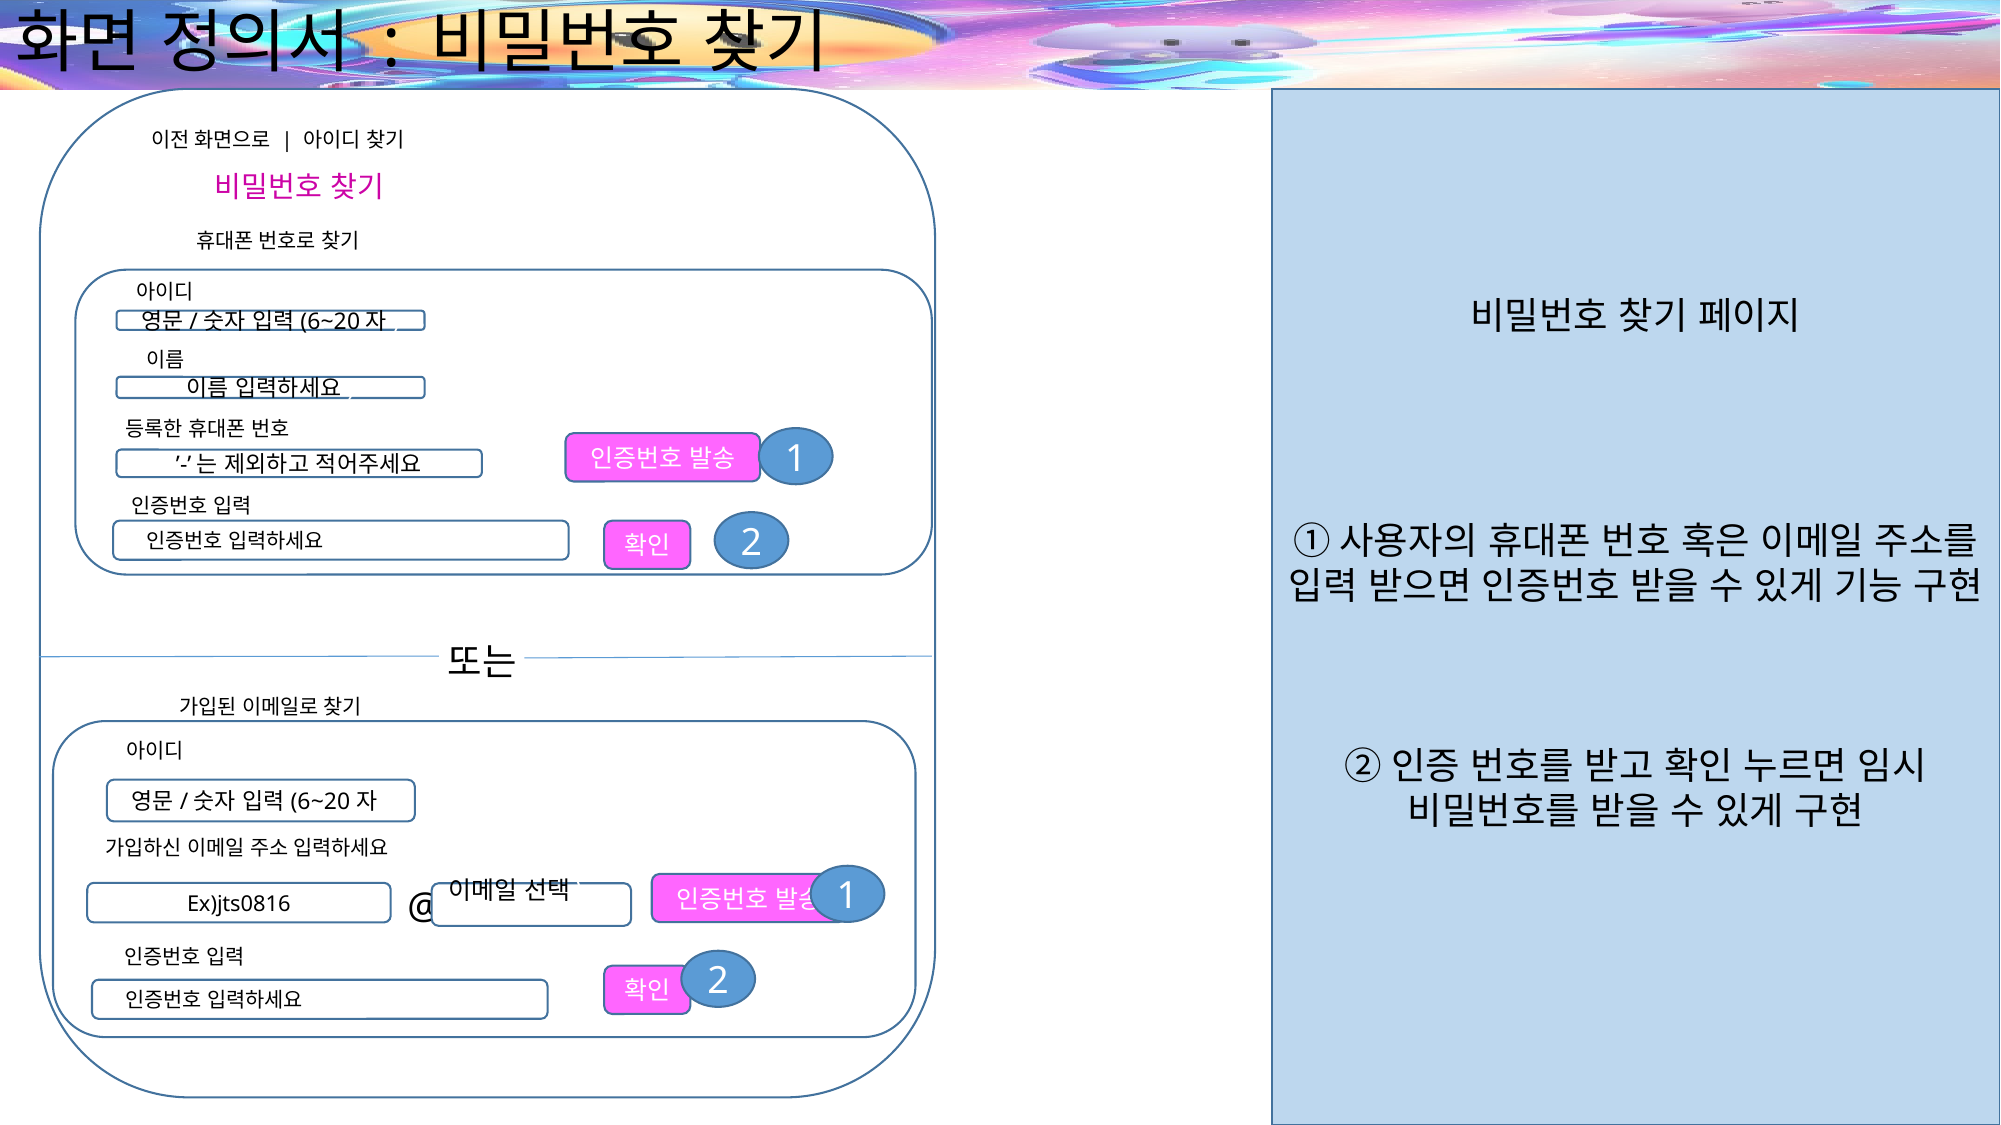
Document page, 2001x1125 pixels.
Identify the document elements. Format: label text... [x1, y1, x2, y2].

text_box 또는 [38, 87, 937, 1099]
text_box 이전 화면으로 | 아이디 찾기 [115, 122, 440, 156]
text_box 아이디 [105, 739, 205, 761]
text_box 휴대폰 번호로 찾기 [53, 213, 502, 267]
text_box 영문/숫자 입력(6~20자) [115, 309, 426, 331]
text_box 이름 [115, 348, 215, 370]
text_box 비밀번호 찾기 [137, 153, 463, 213]
text_box [51, 720, 917, 1039]
text_box 인증번호 입력 [108, 949, 433, 963]
text_box Ex)jts0816 [86, 881, 392, 924]
text_box 등록한 휴대폰 번호 [108, 412, 433, 443]
text_box 인증번호 발송 [650, 872, 840, 924]
text_box 가입된 이메일로 찾기 [46, 679, 495, 733]
text_box @ [398, 881, 425, 929]
title 화면 정의서 : 비밀번호 찾기 [0, 0, 2000, 90]
text_box 인증번호 입력 [115, 499, 440, 512]
text_box 비밀번호 찾기 페이지 ①사용자의 휴대폰 번호 혹은 이메일 주소를 입력 받으면 인증번호 받을 수 있게 기능 구현 ②인증 번호를 받고 확인 누르면 임시 비밀번호를 받을 수 있게 구현 [1271, 88, 2000, 1125]
text_box 인증번호 입력하세요 [90, 978, 549, 1020]
text_box 영문/숫자 입력(6~20자) [105, 778, 416, 823]
text_box [74, 268, 933, 576]
text_box 이름 입력하세요) [115, 375, 426, 400]
text_box 2 [713, 511, 790, 570]
text_box 아이디 [115, 280, 215, 302]
text_box 확인 [603, 964, 692, 1016]
text_box 가입하신 이메일 주소 입력하세요 [87, 827, 546, 867]
text_box 이메일 선택\ [430, 882, 633, 927]
text_box 2 [680, 949, 757, 1008]
text_box 확인 [603, 519, 692, 570]
text_box ’-’는 제외하고 적어주세요 [115, 448, 483, 479]
text_box 1 [809, 864, 886, 923]
text_box 1 [757, 427, 834, 486]
text_box 인증번호 입력하세요 [112, 519, 570, 561]
text_box 인증번호 발송 [564, 432, 762, 483]
